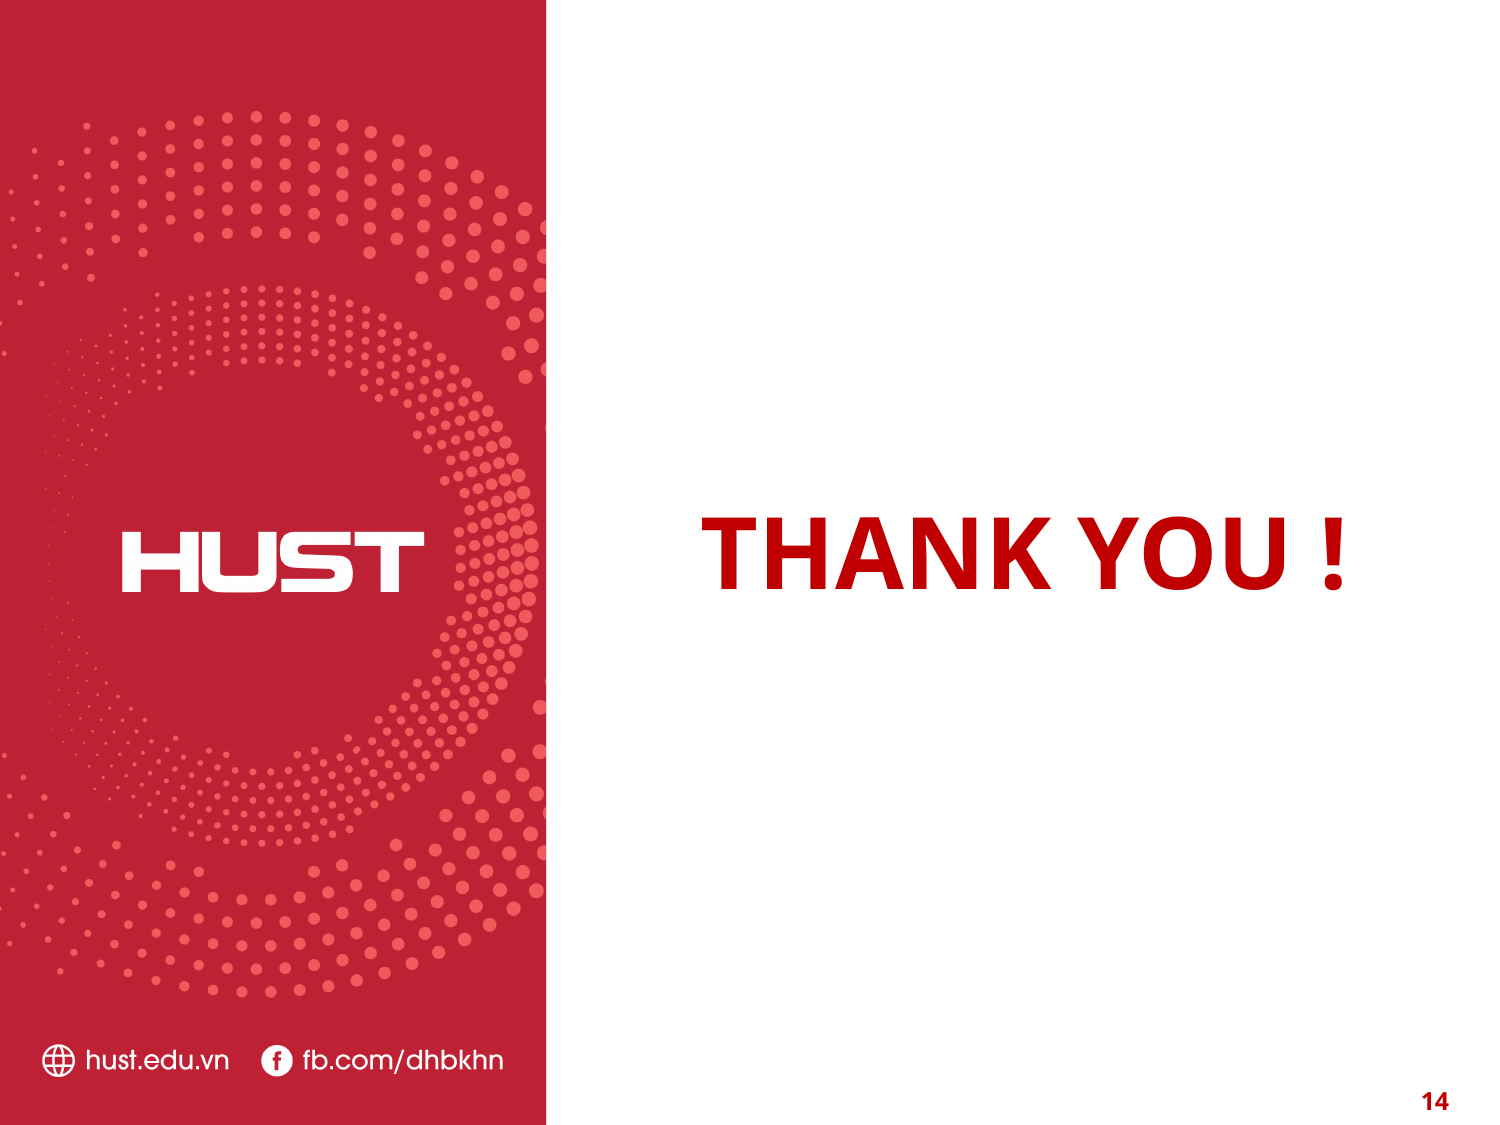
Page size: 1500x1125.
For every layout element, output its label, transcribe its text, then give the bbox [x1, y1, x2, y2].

slide_number 14 [1126, 1078, 1464, 1125]
text_box THANK YOU ! [685, 495, 1375, 630]
picture [0, 0, 1500, 1125]
